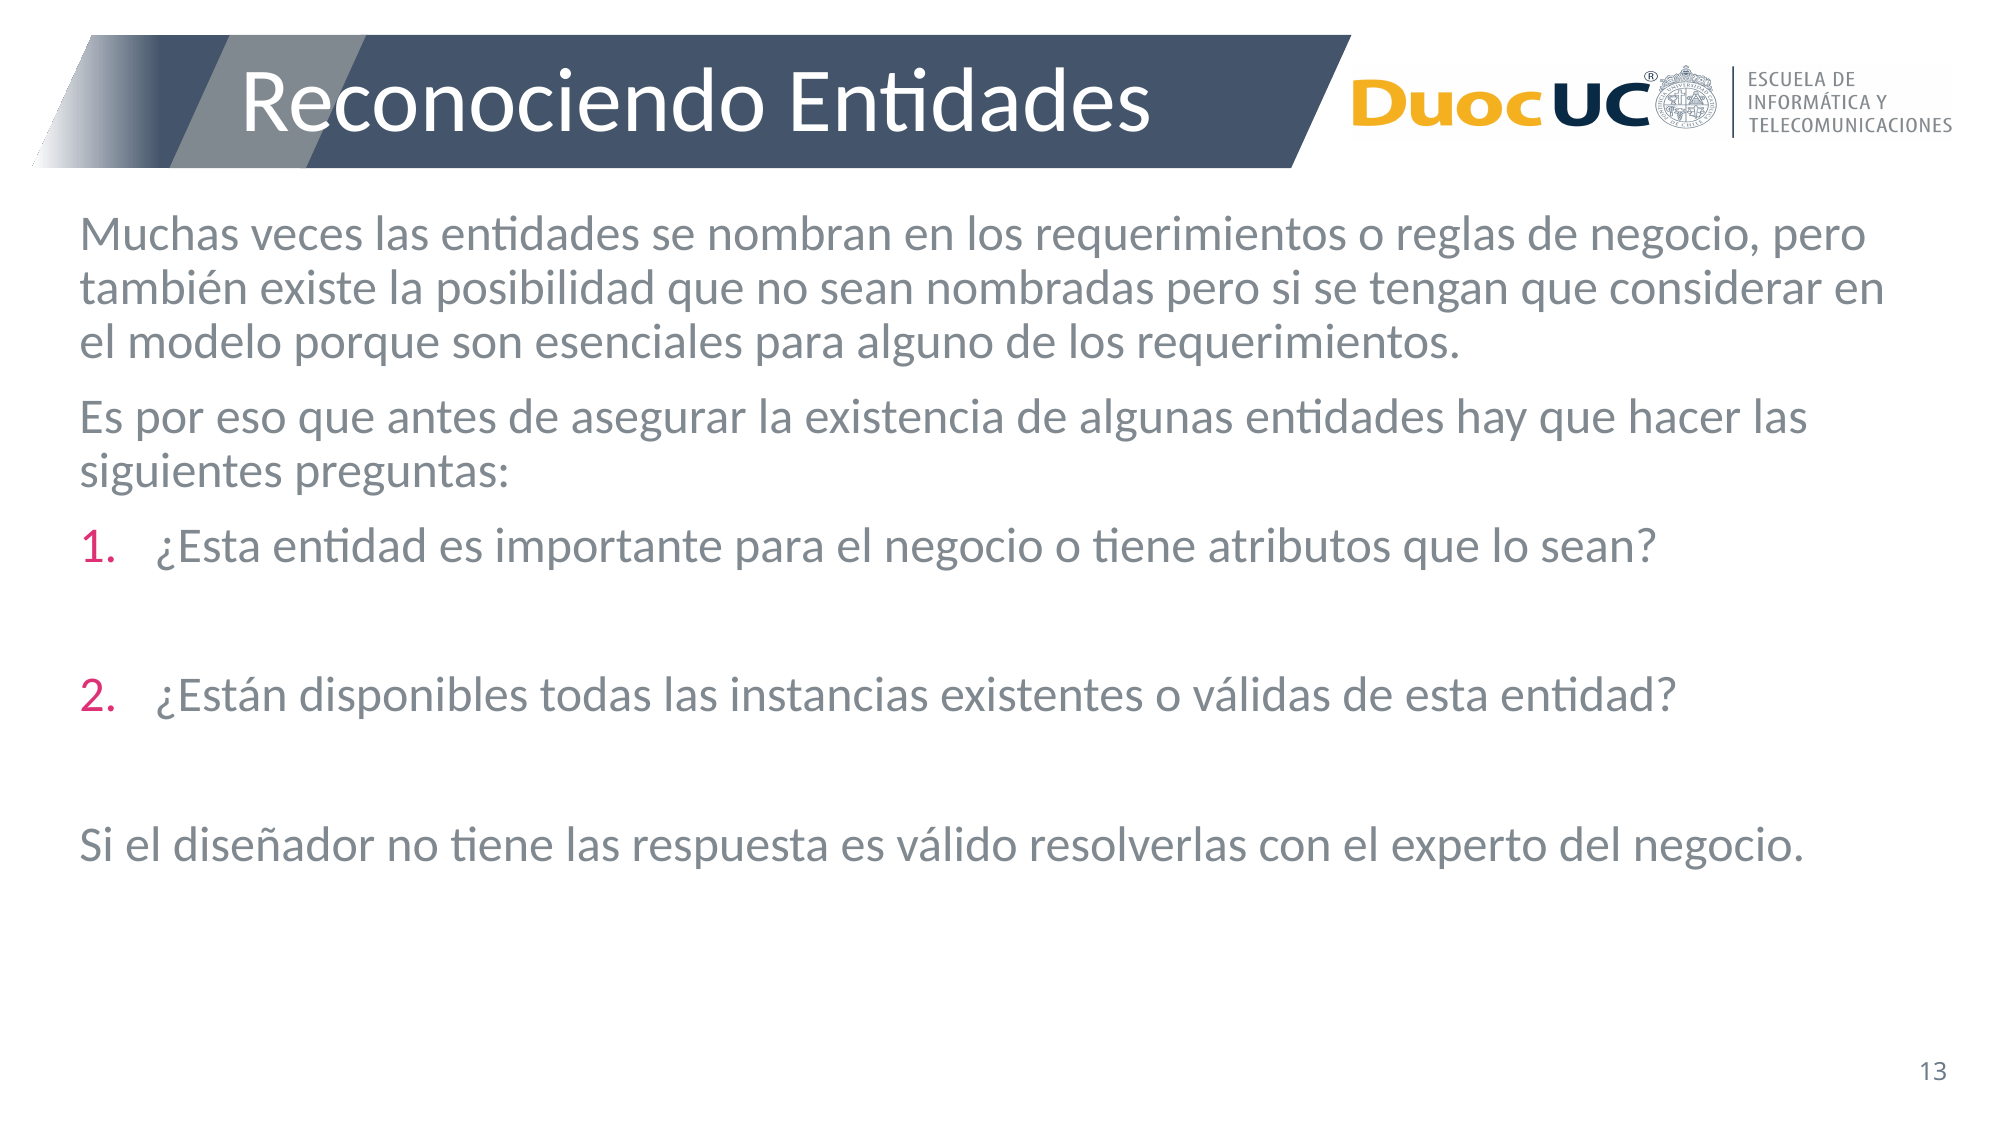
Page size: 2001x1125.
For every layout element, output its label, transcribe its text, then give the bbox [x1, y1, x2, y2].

title Reconociendo Entidades [225, 34, 1324, 169]
picture [1351, 63, 1953, 140]
list Muchas veces las entidades se nombran en los requerimientos o reglas de negocio, pero también existe la posibilidad que no sean nombradas pero si se tengan que considerar en el modelo porque son esenciales para alguno de los requerimientos. Es por eso que antes de asegurar la existencia de algunas entidades hay que hacer las siguientes preguntas: ¿Esta entidad es importante para el negocio o tiene atributos que lo sean? ¿Están disponibles todas las instancias existentes o válidas de esta entidad? Si el diseñador no tiene las respuesta es válido resolverlas con el experto del negocio. [64, 199, 1936, 1043]
